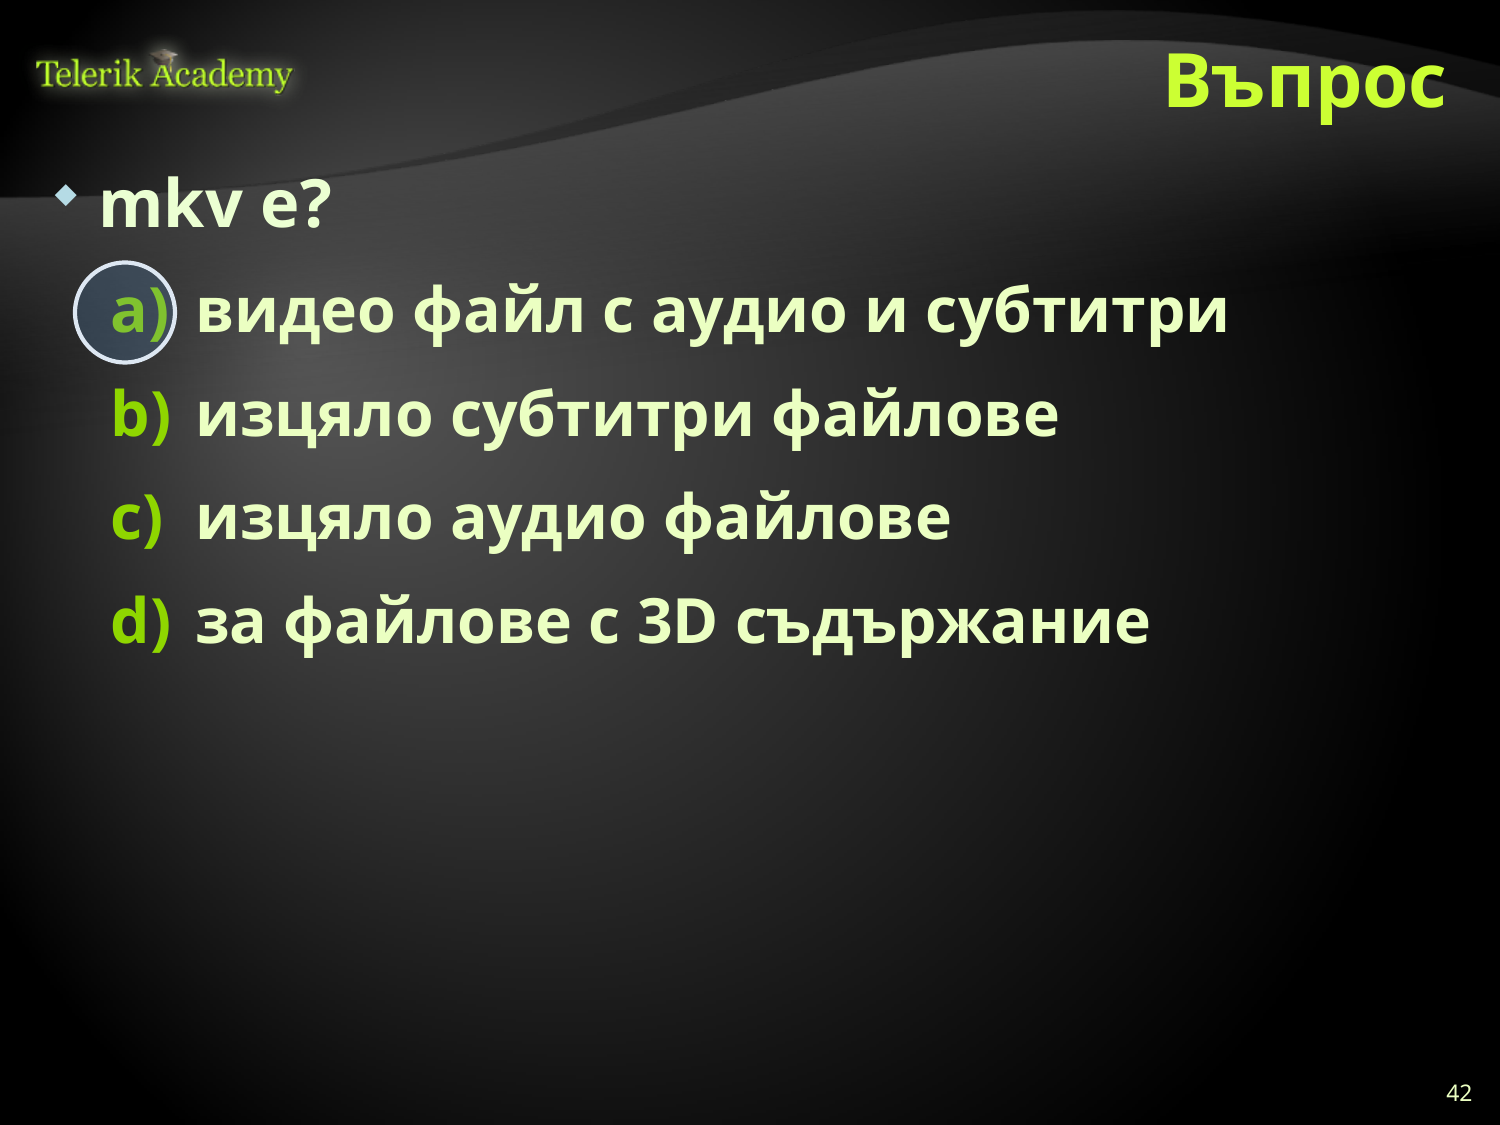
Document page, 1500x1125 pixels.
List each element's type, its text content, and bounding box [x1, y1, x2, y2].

text_box [72, 260, 178, 365]
slide_number 42 [1412, 1074, 1488, 1113]
picture [0, 0, 1500, 1125]
list mkv е? видео файл с аудио и субтитри изцяло субтитри файлове изцяло аудио файлове за файлове с 3D съдържание [37, 149, 1463, 1100]
title Въпрос [300, 12, 1463, 149]
